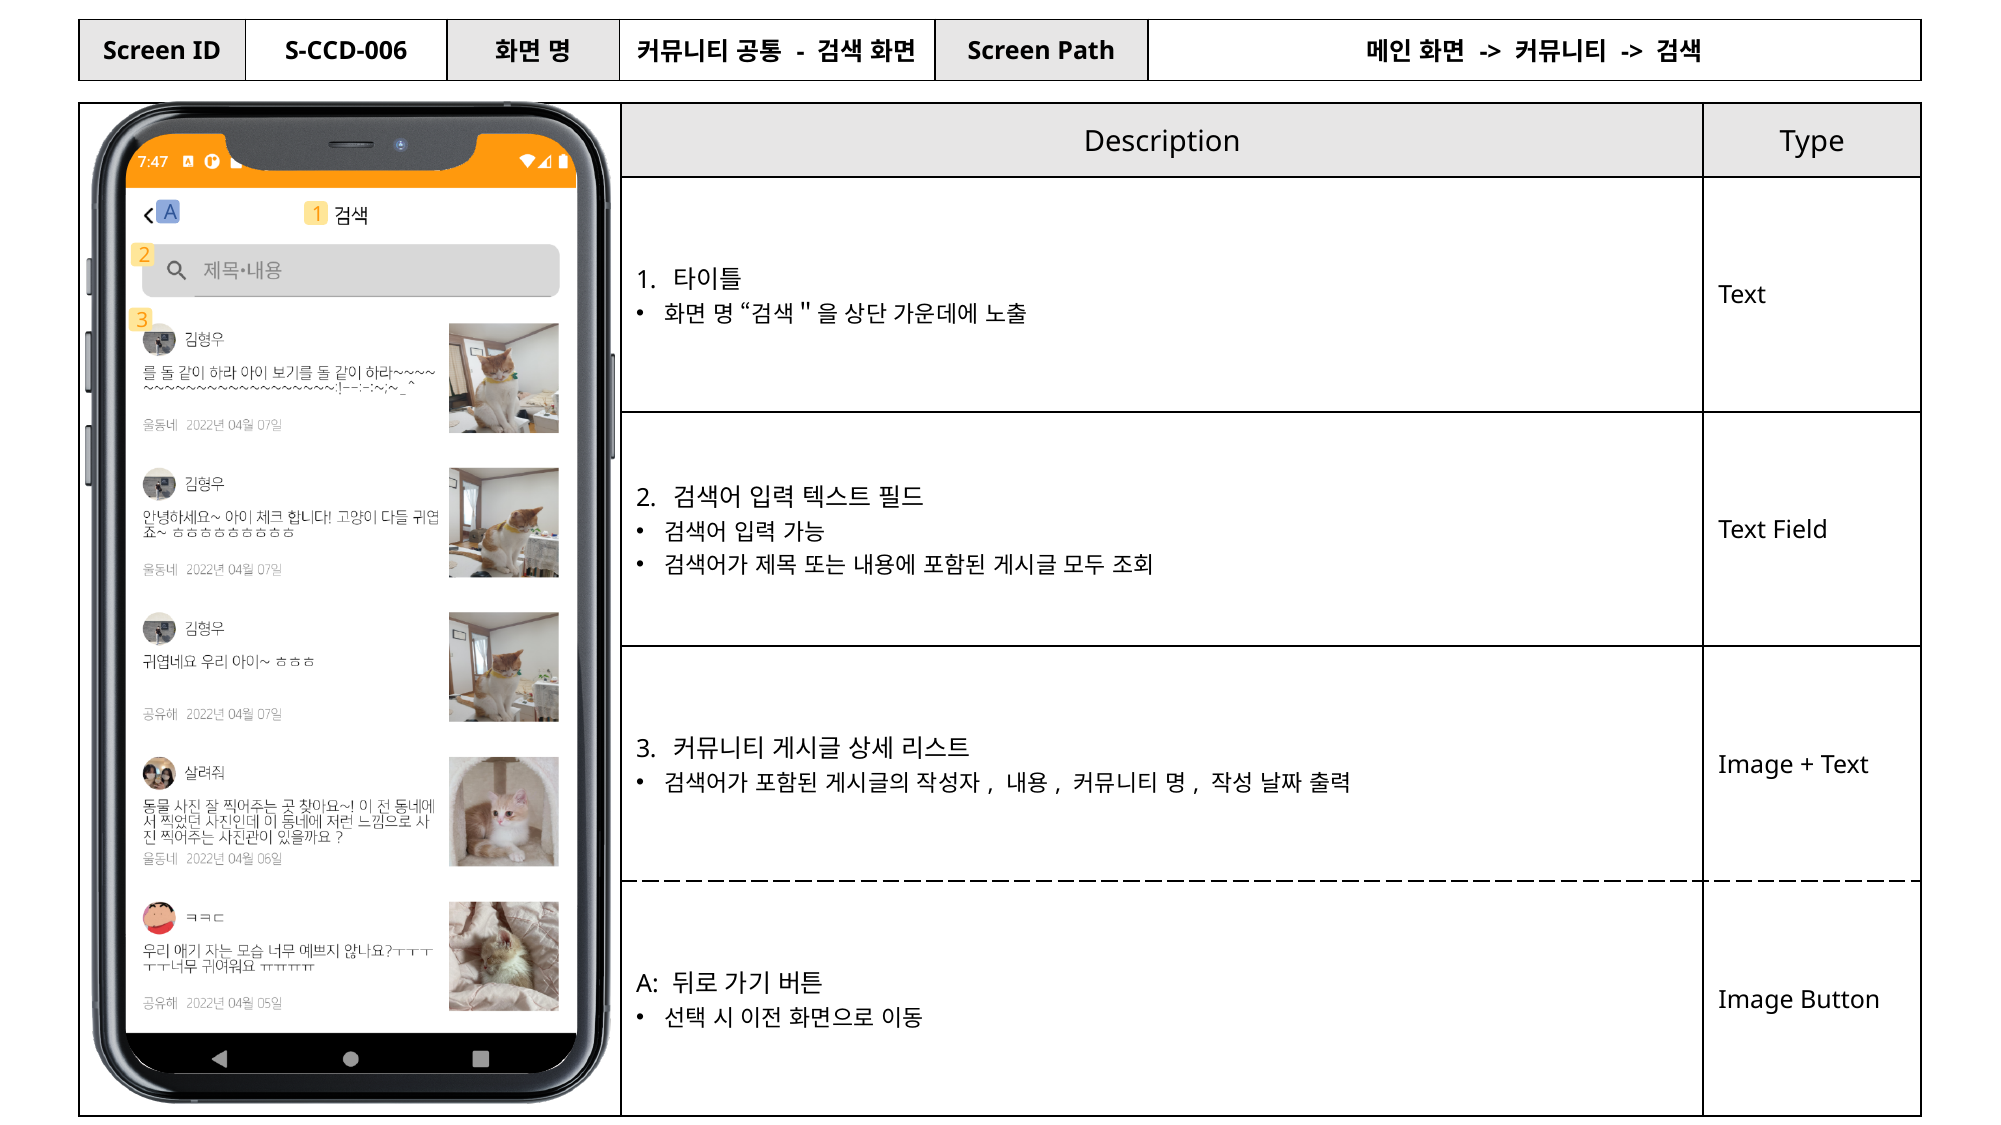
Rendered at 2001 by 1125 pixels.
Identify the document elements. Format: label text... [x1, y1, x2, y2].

table_header 화면 명 [448, 20, 619, 80]
table_header Description [622, 104, 1702, 176]
table_cell Text Field [1704, 413, 1920, 645]
table_cell 타이틀 화면 명 “검색＂을 상단 가운데에 노출 [622, 178, 1702, 411]
table_header Screen Path [936, 20, 1147, 80]
table_cell 커뮤니티 게시글 상세 리스트 검색어가 포함된 게시글의 작성자, 내용, 커뮤니티 명, 작성 날짜 출력 [622, 647, 1702, 881]
table_header [80, 104, 620, 1115]
table_header 커뮤니티 공통 - 검색 화면 [620, 20, 934, 80]
table_header Type [1704, 104, 1920, 176]
table_header S-CCD-006 [246, 20, 446, 80]
table_cell Text [1704, 178, 1920, 411]
table_cell Image Button [1704, 881, 1920, 1115]
table_header 메인 화면 -> 커뮤니티 -> 검색 [1149, 20, 1920, 80]
table_header Screen ID [80, 20, 245, 80]
picture [85, 101, 615, 1104]
table_cell A: 뒤로 가기 버튼 선택 시 이전 화면으로 이동 [622, 881, 1702, 1115]
table_cell 검색어 입력 텍스트 필드 검색어 입력 가능 검색어가 제목 또는 내용에 포함된 게시글 모두 조회 [622, 413, 1702, 645]
table_cell Image + Text [1704, 647, 1920, 881]
